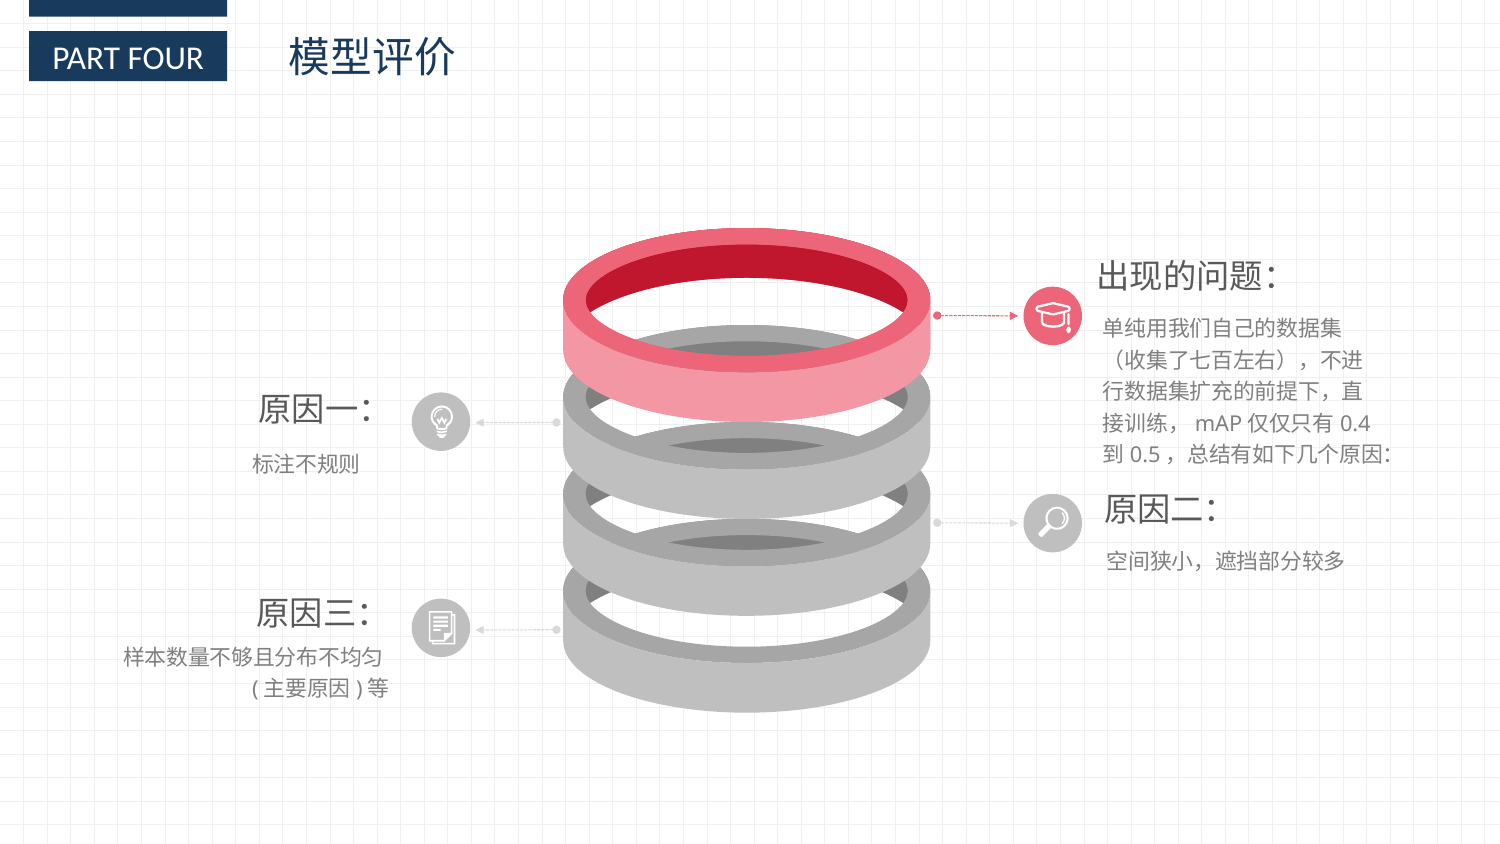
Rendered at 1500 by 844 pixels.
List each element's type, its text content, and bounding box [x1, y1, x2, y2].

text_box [92, 585, 471, 725]
text_box PART FOUR [28, 30, 228, 82]
text_box [563, 307, 572, 324]
text_box [921, 304, 931, 324]
text_box [563, 228, 931, 324]
text_box 模型评价 [273, 23, 1019, 89]
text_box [63, 380, 471, 533]
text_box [1023, 248, 1401, 397]
text_box [28, 0, 228, 18]
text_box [563, 519, 931, 616]
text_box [563, 324, 931, 519]
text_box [563, 616, 931, 713]
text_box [1023, 480, 1395, 630]
text_box [586, 245, 907, 312]
